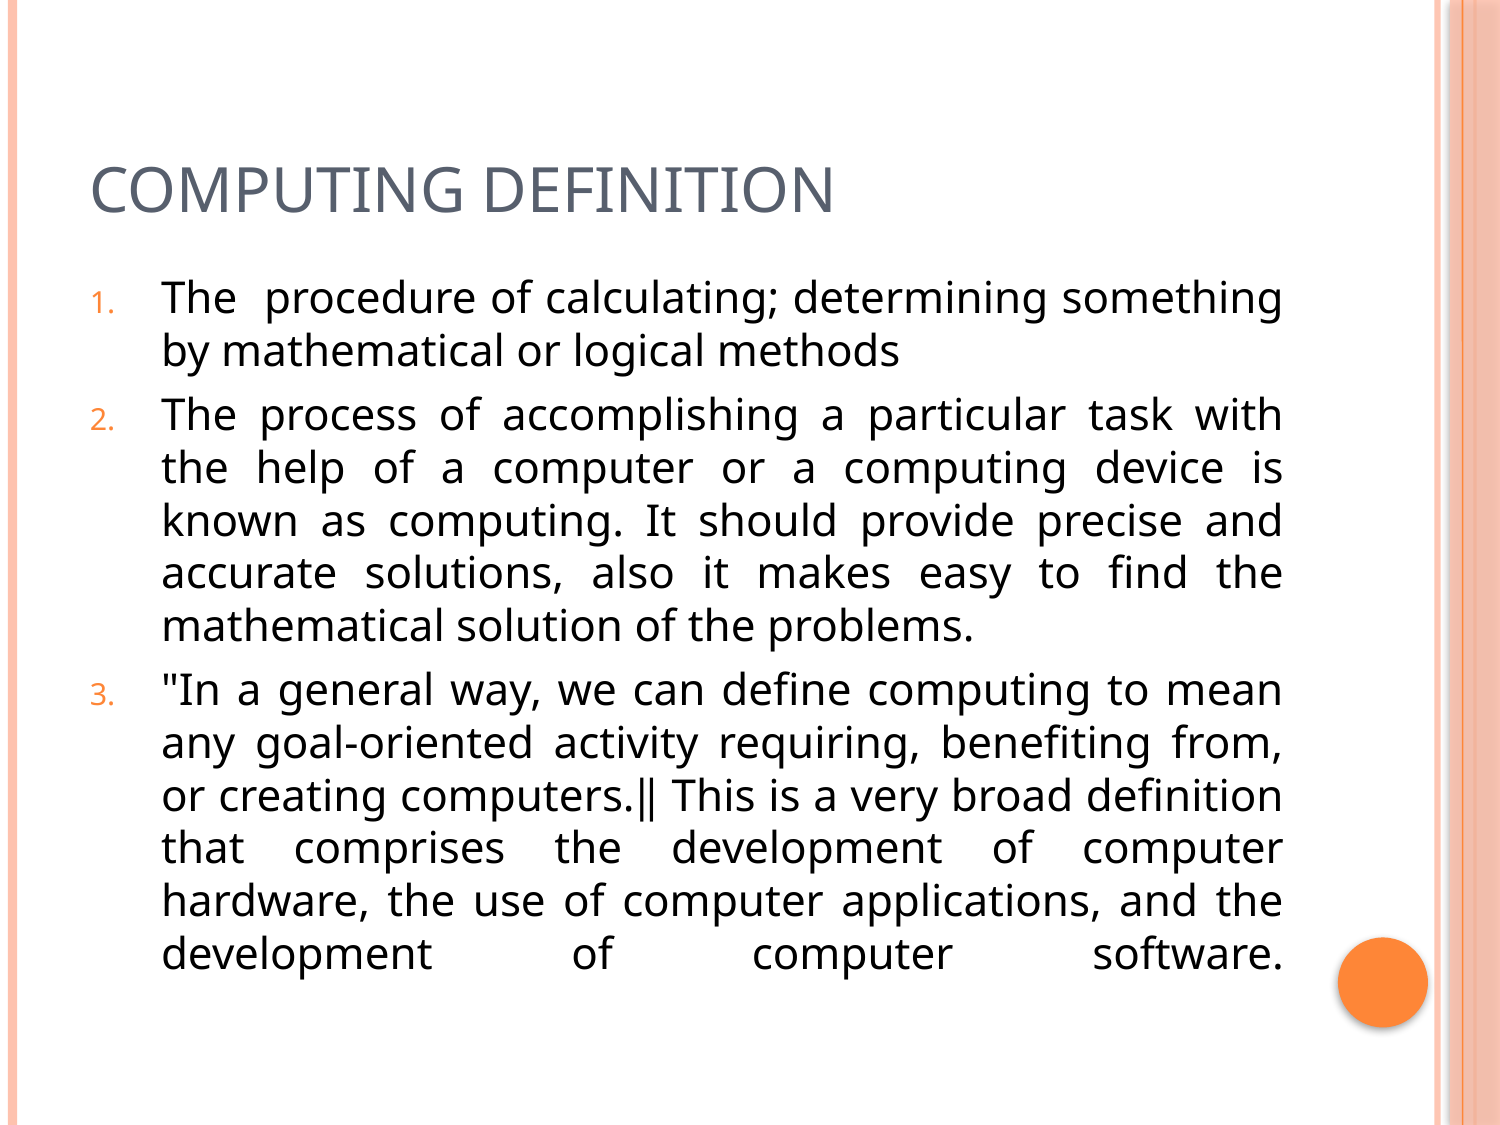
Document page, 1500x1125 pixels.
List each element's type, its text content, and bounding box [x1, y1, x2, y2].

list The procedure of calculating; determining something by mathematical or logical methods The process of accomplishing a particular task with the help of a computer or a computing device is known as computing. It should provide precise and accurate solutions, also it makes easy to find the mathematical solution of the problems. "In a general way, we can define computing to mean any goal-oriented activity requiring, benefiting from, or creating computers.‖ This is a very broad definition that comprises the development of computer hardware, the use of computer applications, and the development of computer software. [75, 262, 1300, 1062]
title Computing definition [75, 45, 1300, 233]
